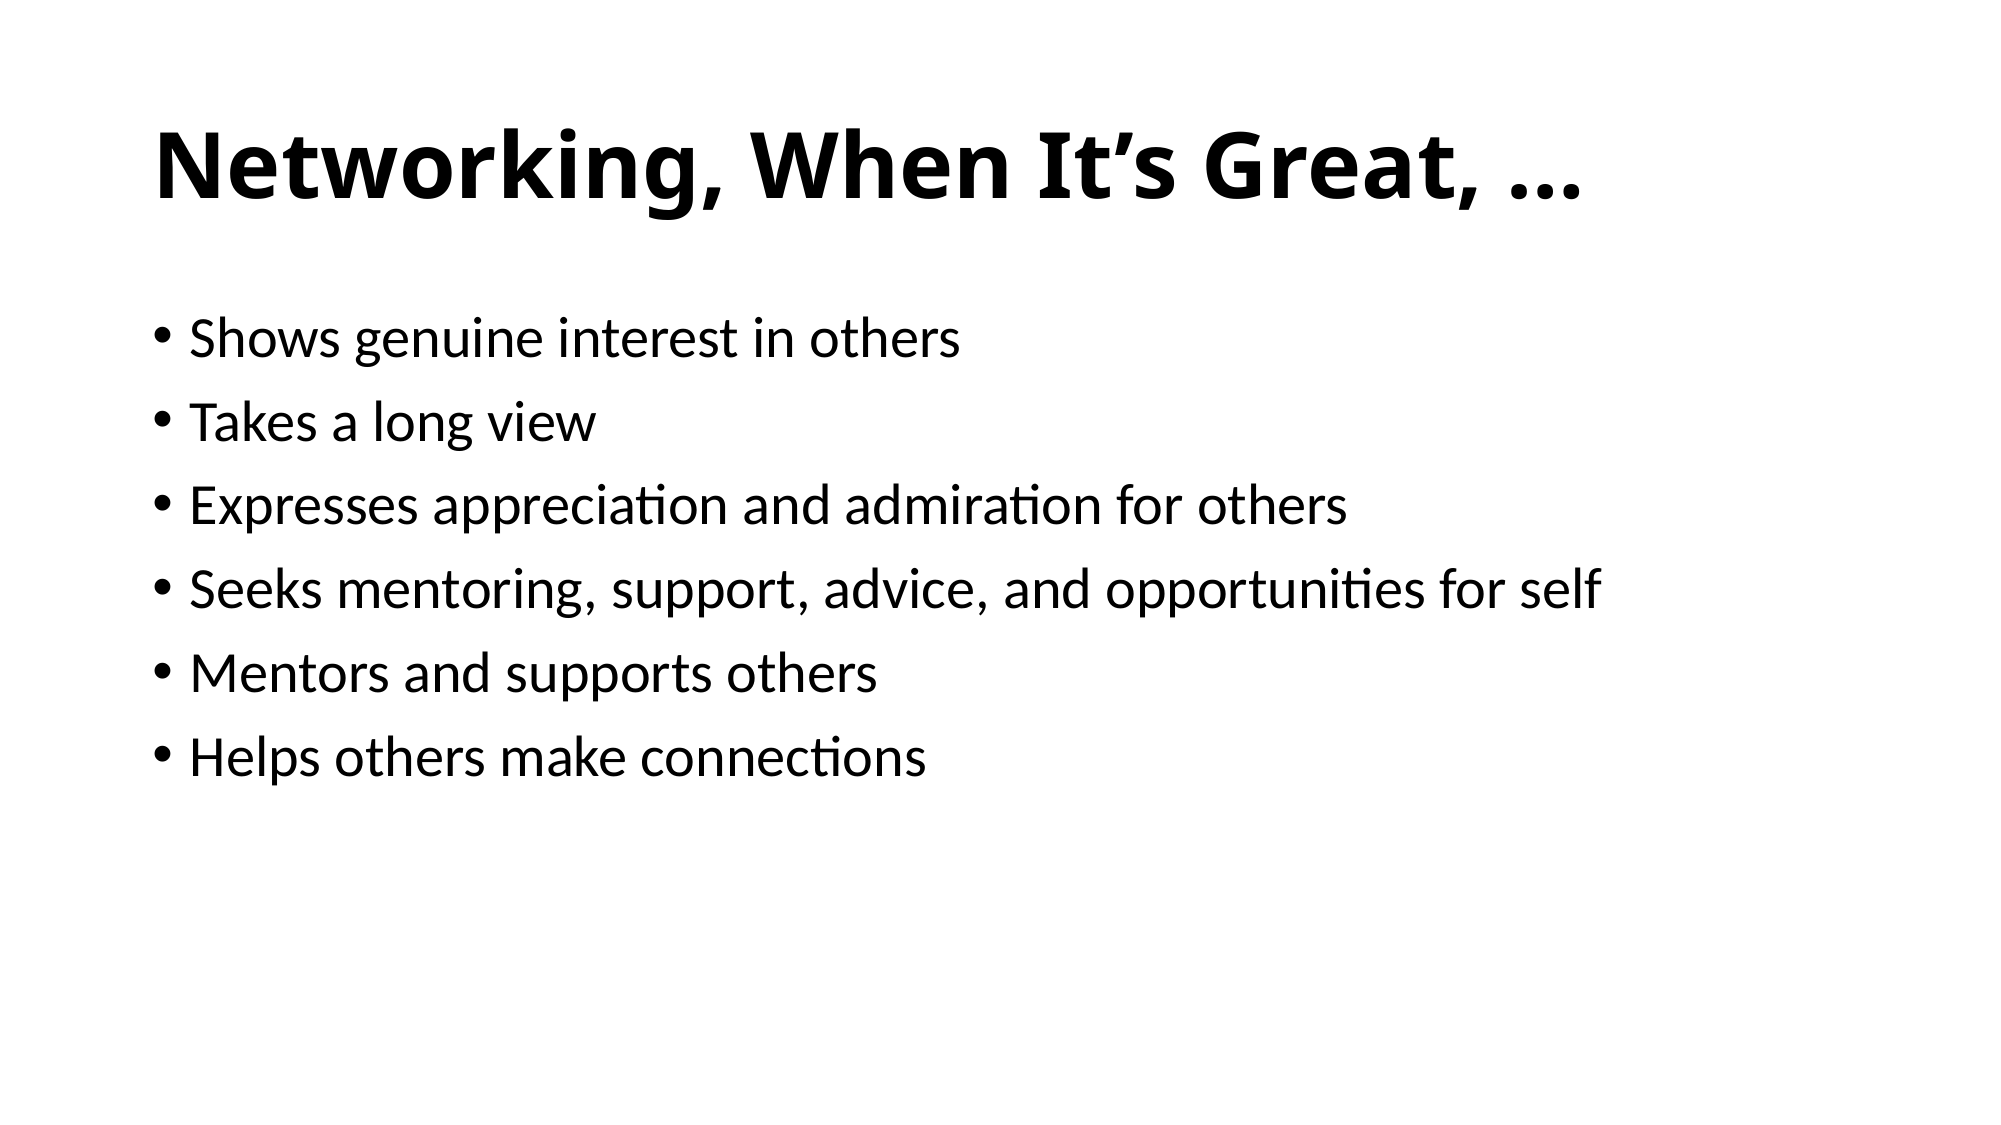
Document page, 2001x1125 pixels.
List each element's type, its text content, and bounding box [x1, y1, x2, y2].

list Shows genuine interest in others Takes a long view Expresses appreciation and admiration for others Seeks mentoring, support, advice, and opportunities for self Mentors and supports others Helps others make connections [137, 299, 1863, 1014]
title Networking, When It’s Great, … [137, 59, 1863, 278]
